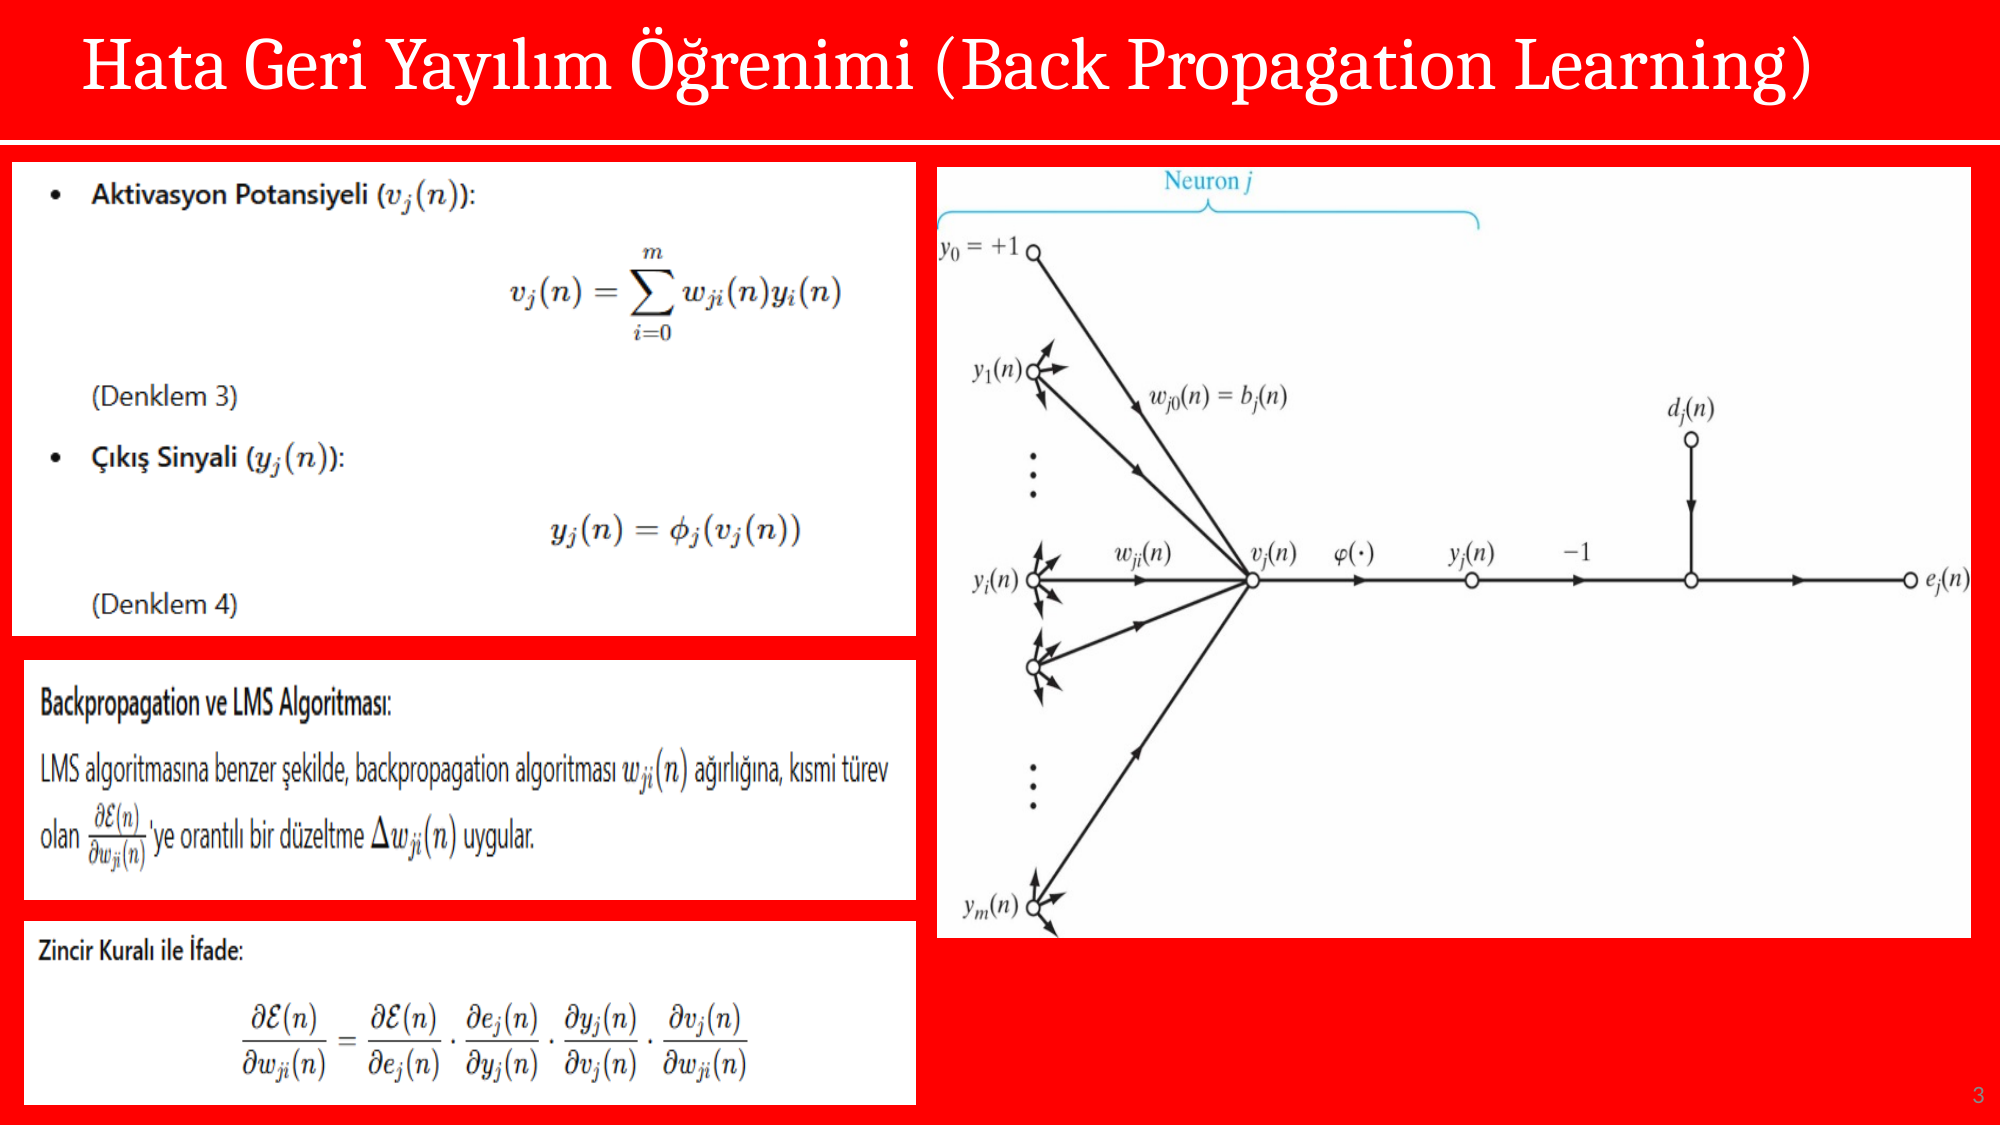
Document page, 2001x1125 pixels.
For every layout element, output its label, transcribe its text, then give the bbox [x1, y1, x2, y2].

picture [936, 166, 1971, 938]
title Hata Geri Yayılım Öğrenimi (Back Propagation Learning) [79, 0, 1904, 154]
picture [11, 161, 917, 637]
text_box 3 [1970, 1076, 1987, 1109]
picture [24, 921, 917, 1106]
picture [24, 659, 917, 901]
